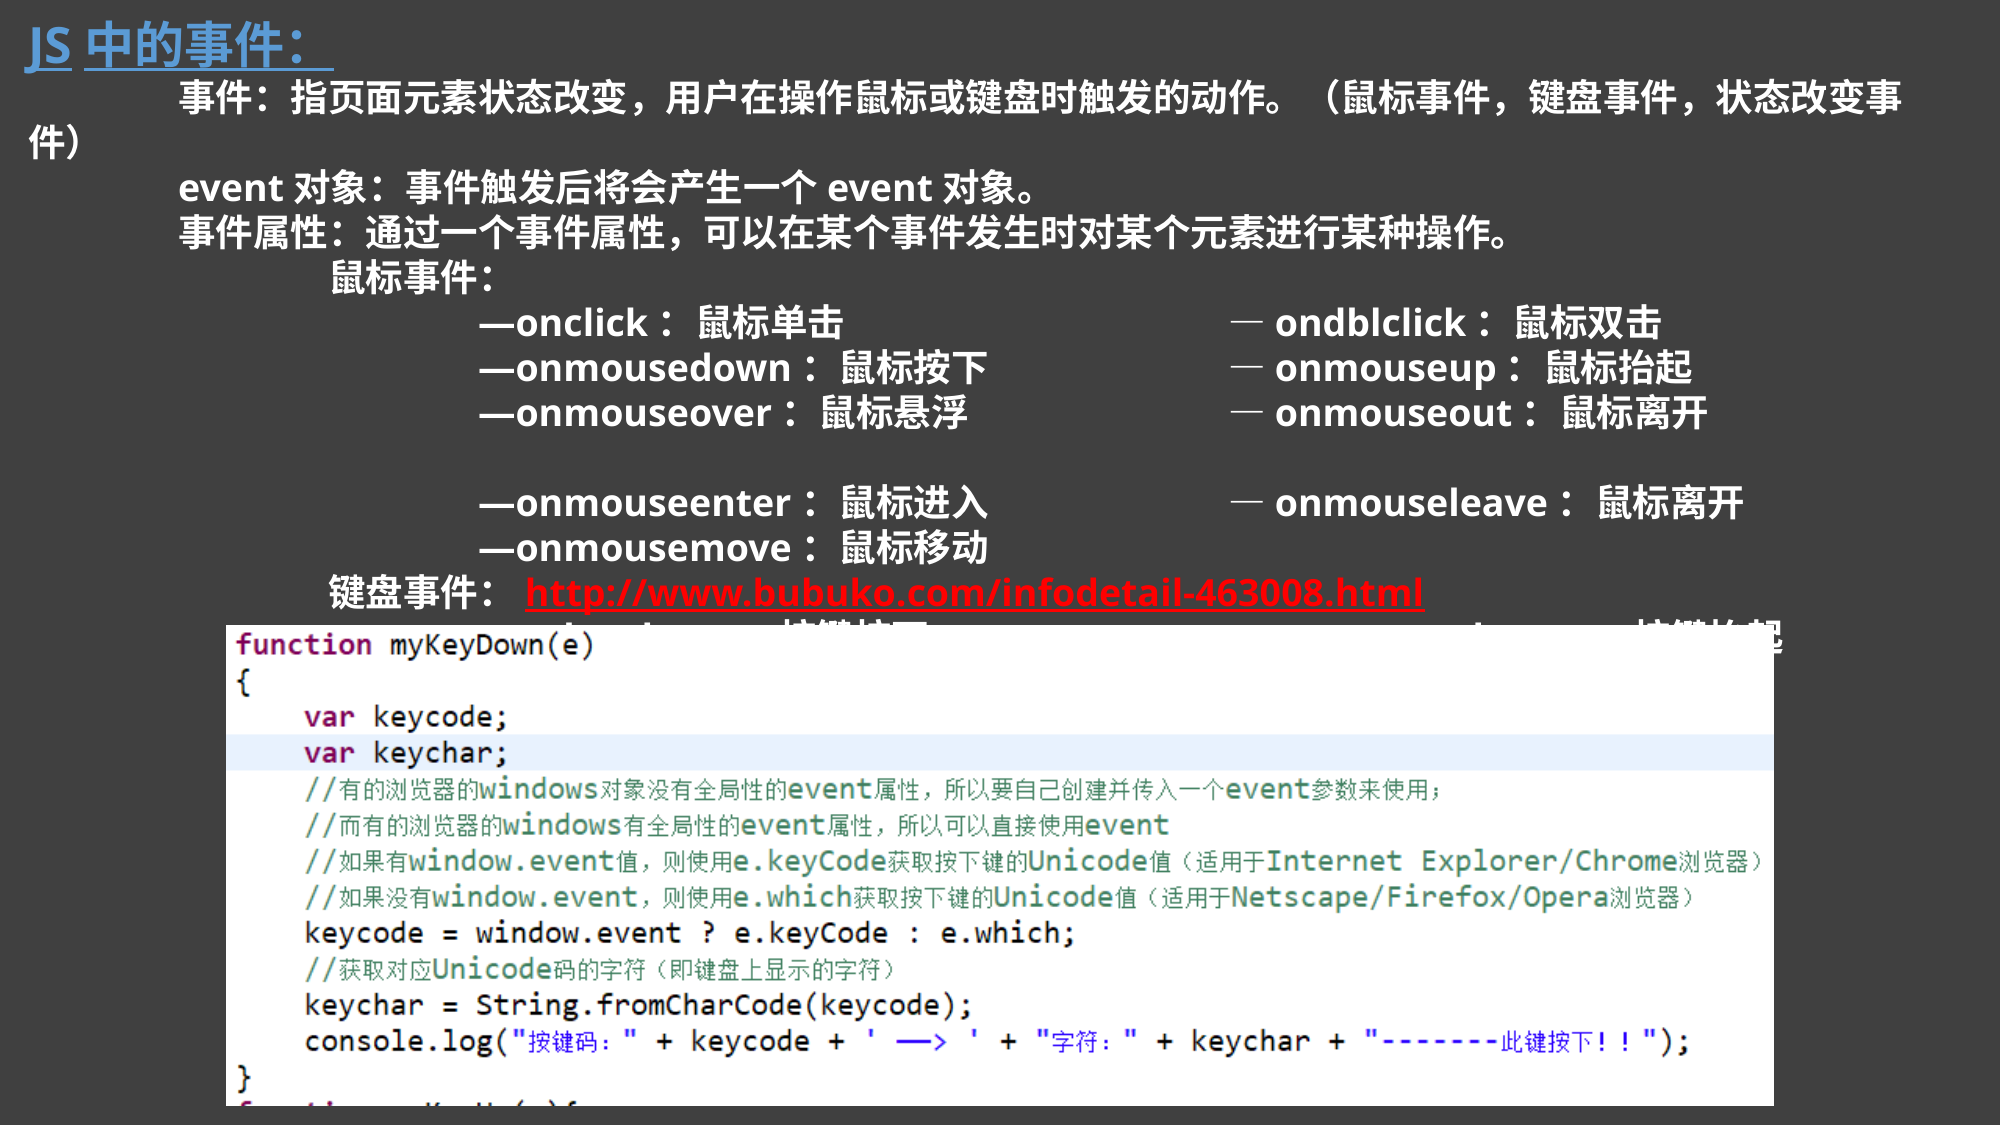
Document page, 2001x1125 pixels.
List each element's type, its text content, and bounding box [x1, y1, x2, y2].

text_box JS中的事件： 事件：指页面元素状态改变，用户在操作鼠标或键盘时触发的动作。（鼠标事件，键盘事件，状态改变事件） event对象：事件触发后将会产生一个event对象。 事件属性：通过一个事件属性，可以在某个事件发生时对某个元素进行某种操作。 鼠标事件： —onclick：鼠标单击 —ondblclick：鼠标双击 —onmousedown：鼠标按下 —onmouseup：鼠标抬起 —onmouseover：鼠标悬浮 —onmouseout：鼠标离开 —onmouseenter：鼠标进入 —onmouseleave：鼠标离开 —onmousemove：鼠标移动 键盘事件：http://www.bubuko.com/infodetail-463008.html —onkeydown：按键按下 —onkeyup：按键抬起 —onkeypress：按键按下抬起 [13, 6, 1987, 802]
picture [226, 625, 1774, 1106]
